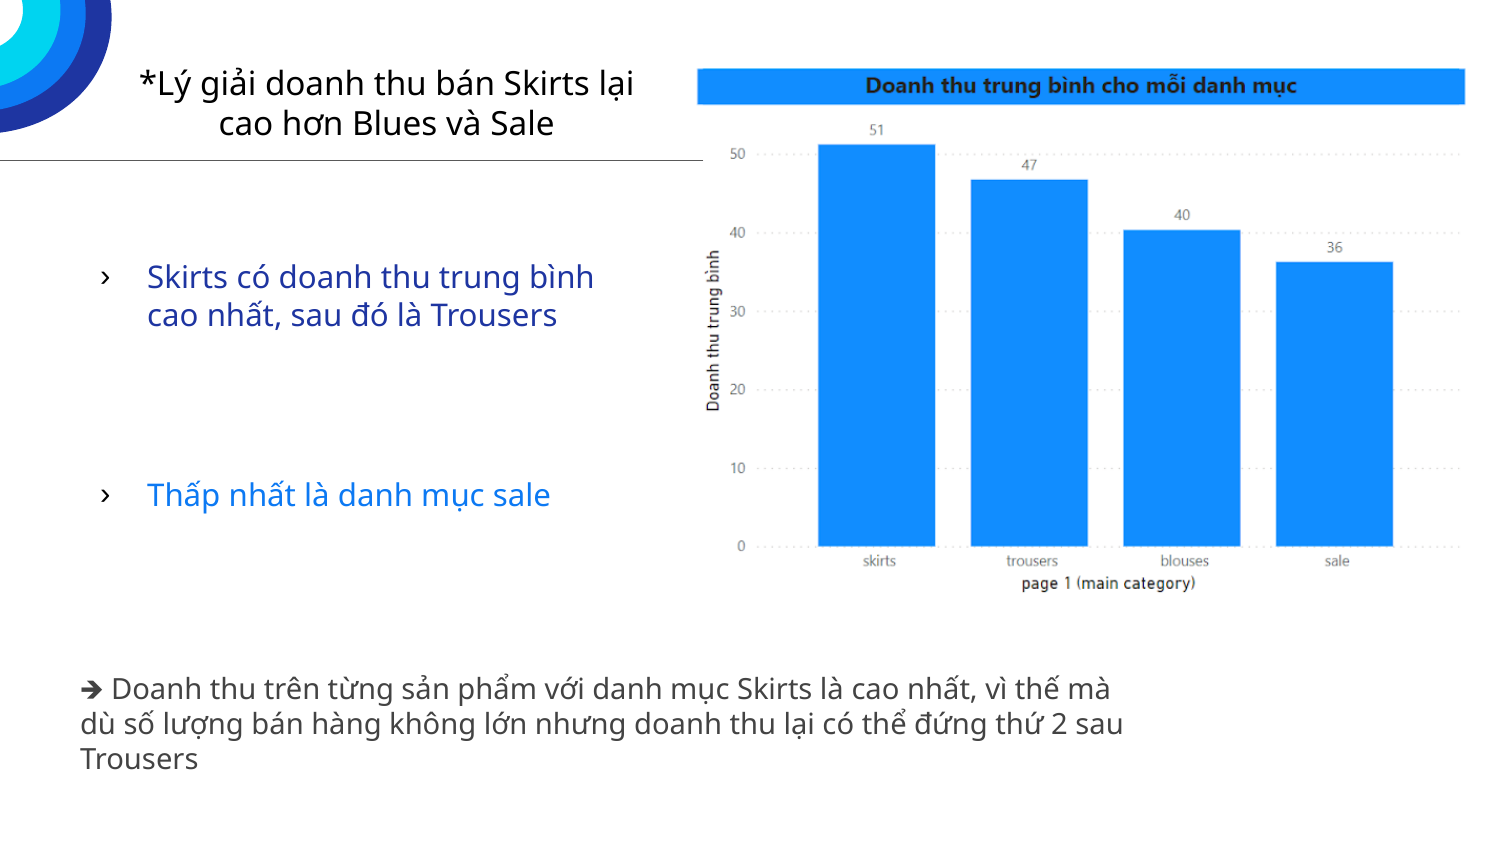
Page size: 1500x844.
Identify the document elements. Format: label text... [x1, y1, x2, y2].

title *Lý giải doanh thu bán Skirts lại cao hơn Blues và Sale [97, 62, 677, 142]
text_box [0, 0, 102, 91]
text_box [84, 467, 592, 633]
text_box 🡺 Doanh thu trên từng sản phẩm với danh mục Skirts là cao nhất, vì thế mà dù số lượng bán hàng không lớn nhưng doanh thu lại có thể đứng thứ 2 sau Trousers [64, 691, 1160, 754]
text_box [84, 264, 631, 374]
picture [695, 49, 1469, 612]
